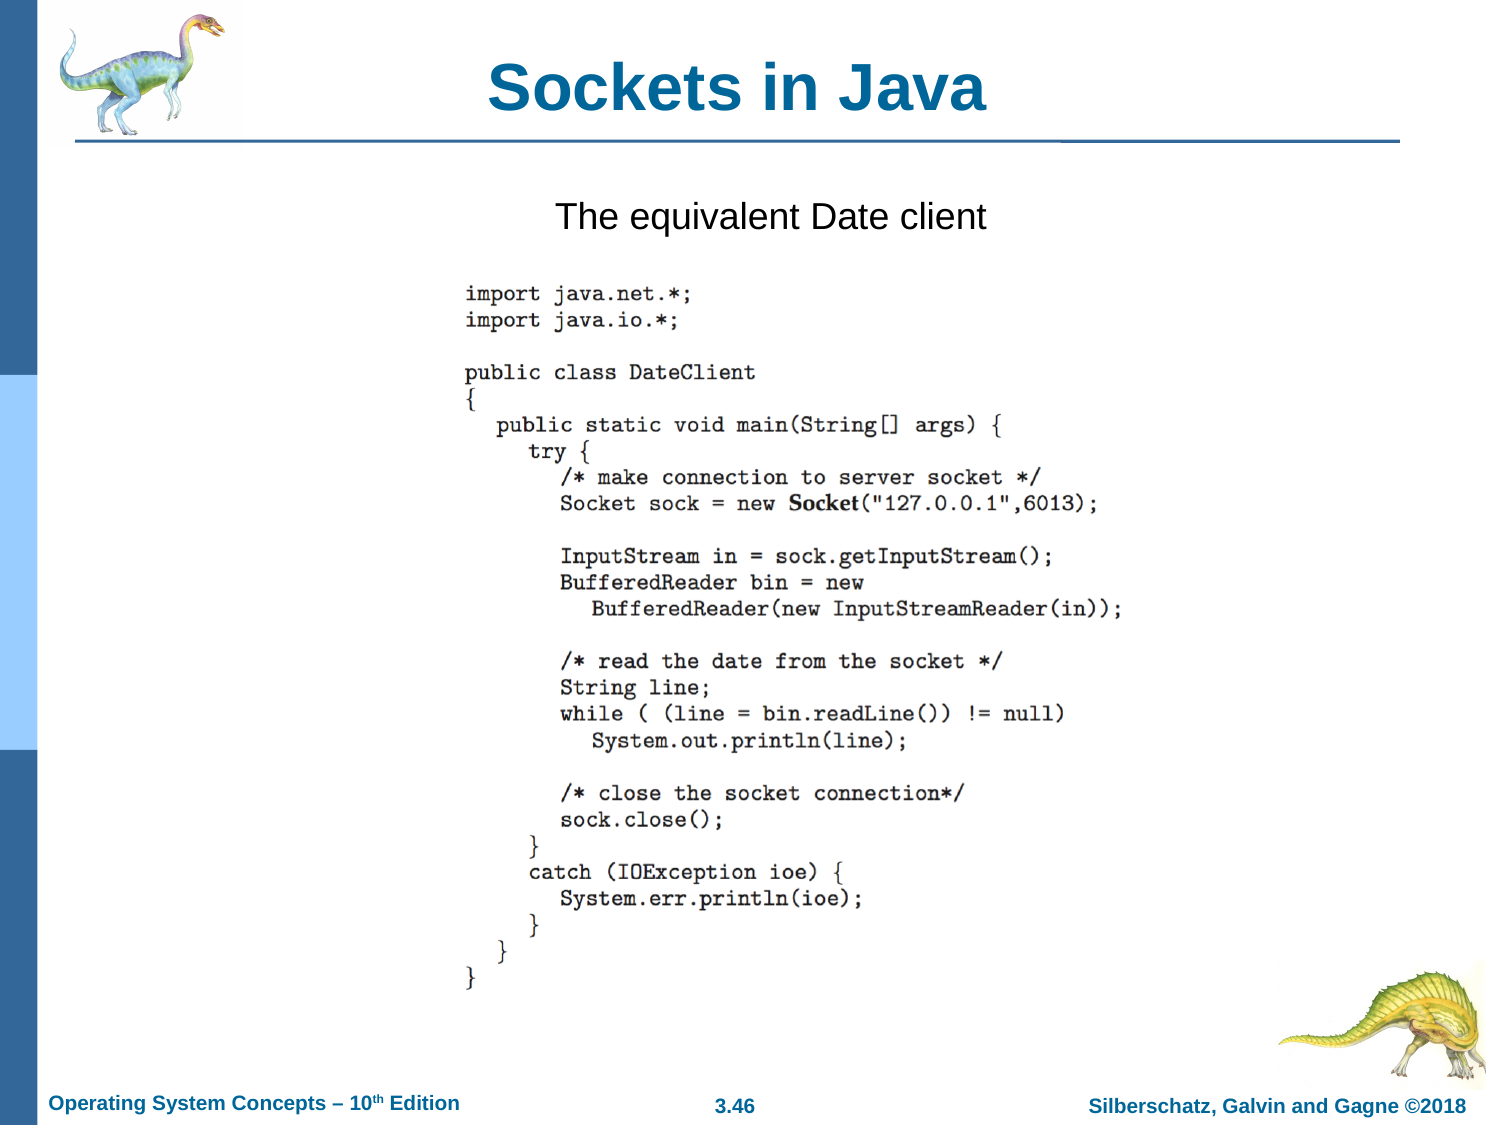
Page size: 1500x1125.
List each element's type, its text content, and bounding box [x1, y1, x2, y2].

text_box The equivalent Date client [540, 184, 1003, 245]
picture [405, 265, 1219, 1014]
title Sockets in Java [75, 36, 1400, 132]
picture [46, 0, 243, 149]
picture [1275, 959, 1486, 1090]
